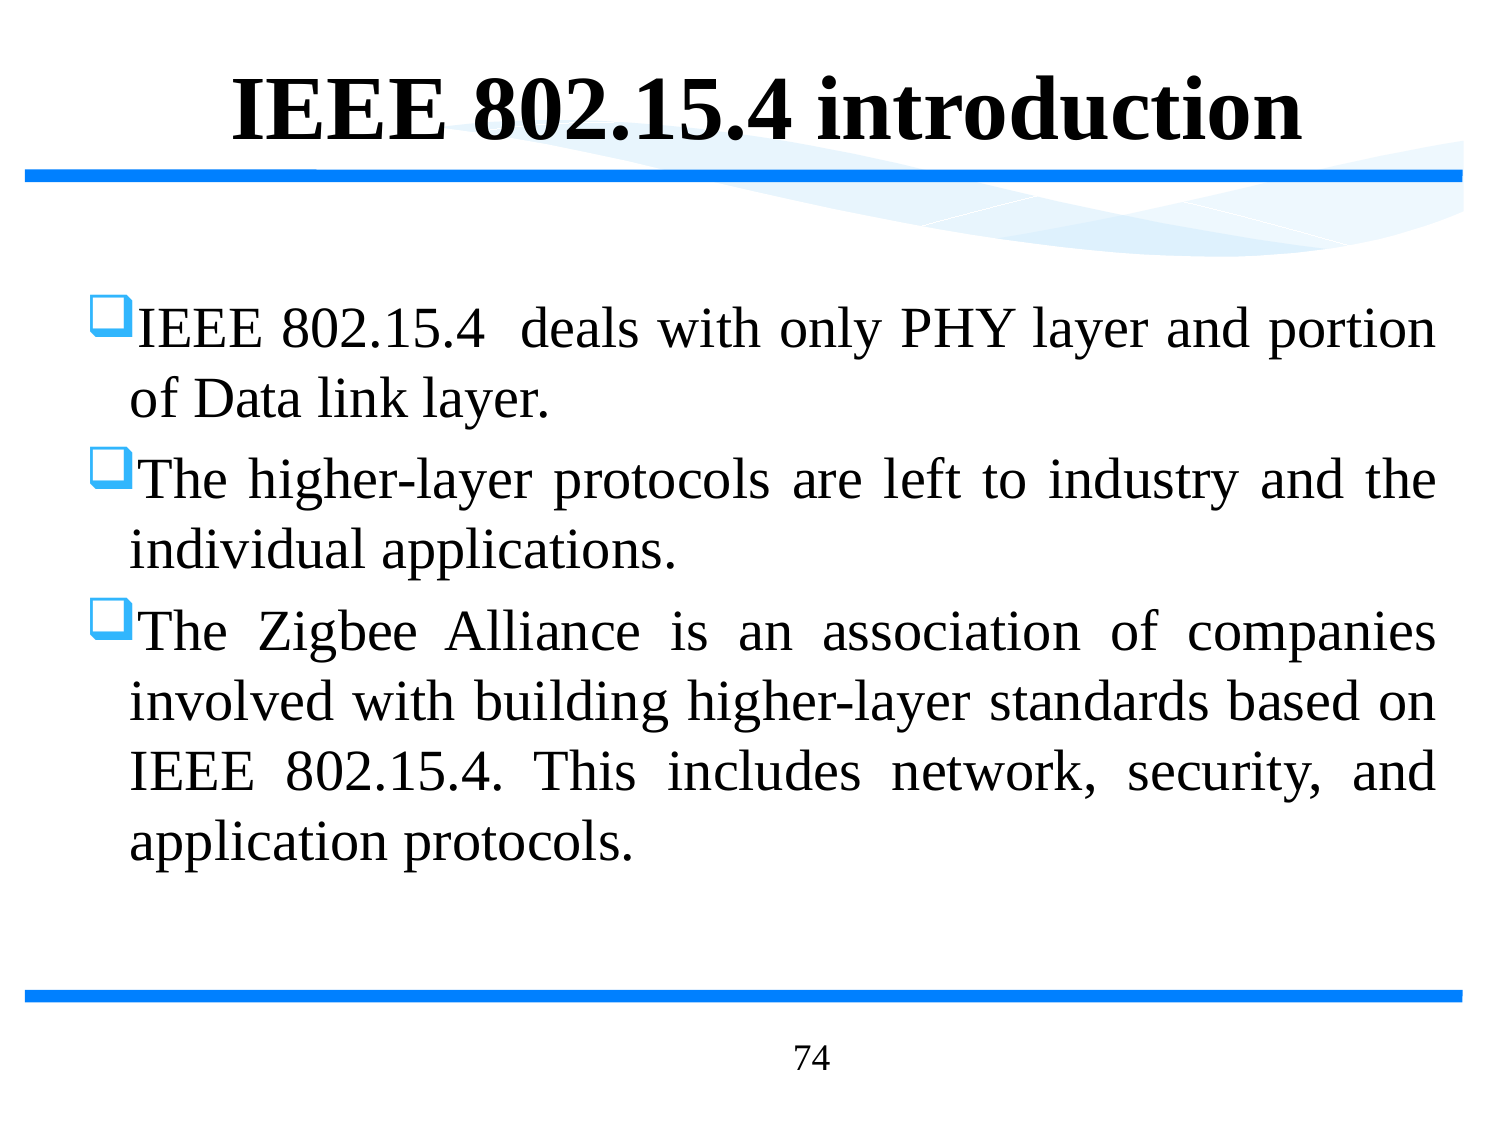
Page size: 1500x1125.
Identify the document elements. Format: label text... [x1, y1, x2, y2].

slide_number 74 [654, 1025, 846, 1086]
list IEEE 802.15.4 deals with only PHY layer and portion of Data link layer. The higher-layer protocols are left to industry and the individual applications. The Zigbee Alliance is an association of companies involved with building higher-layer standards based on IEEE 802.15.4. This includes network, security, and application protocols. [70, 281, 1454, 879]
title IEEE 802.15.4 introduction [58, 0, 1477, 206]
